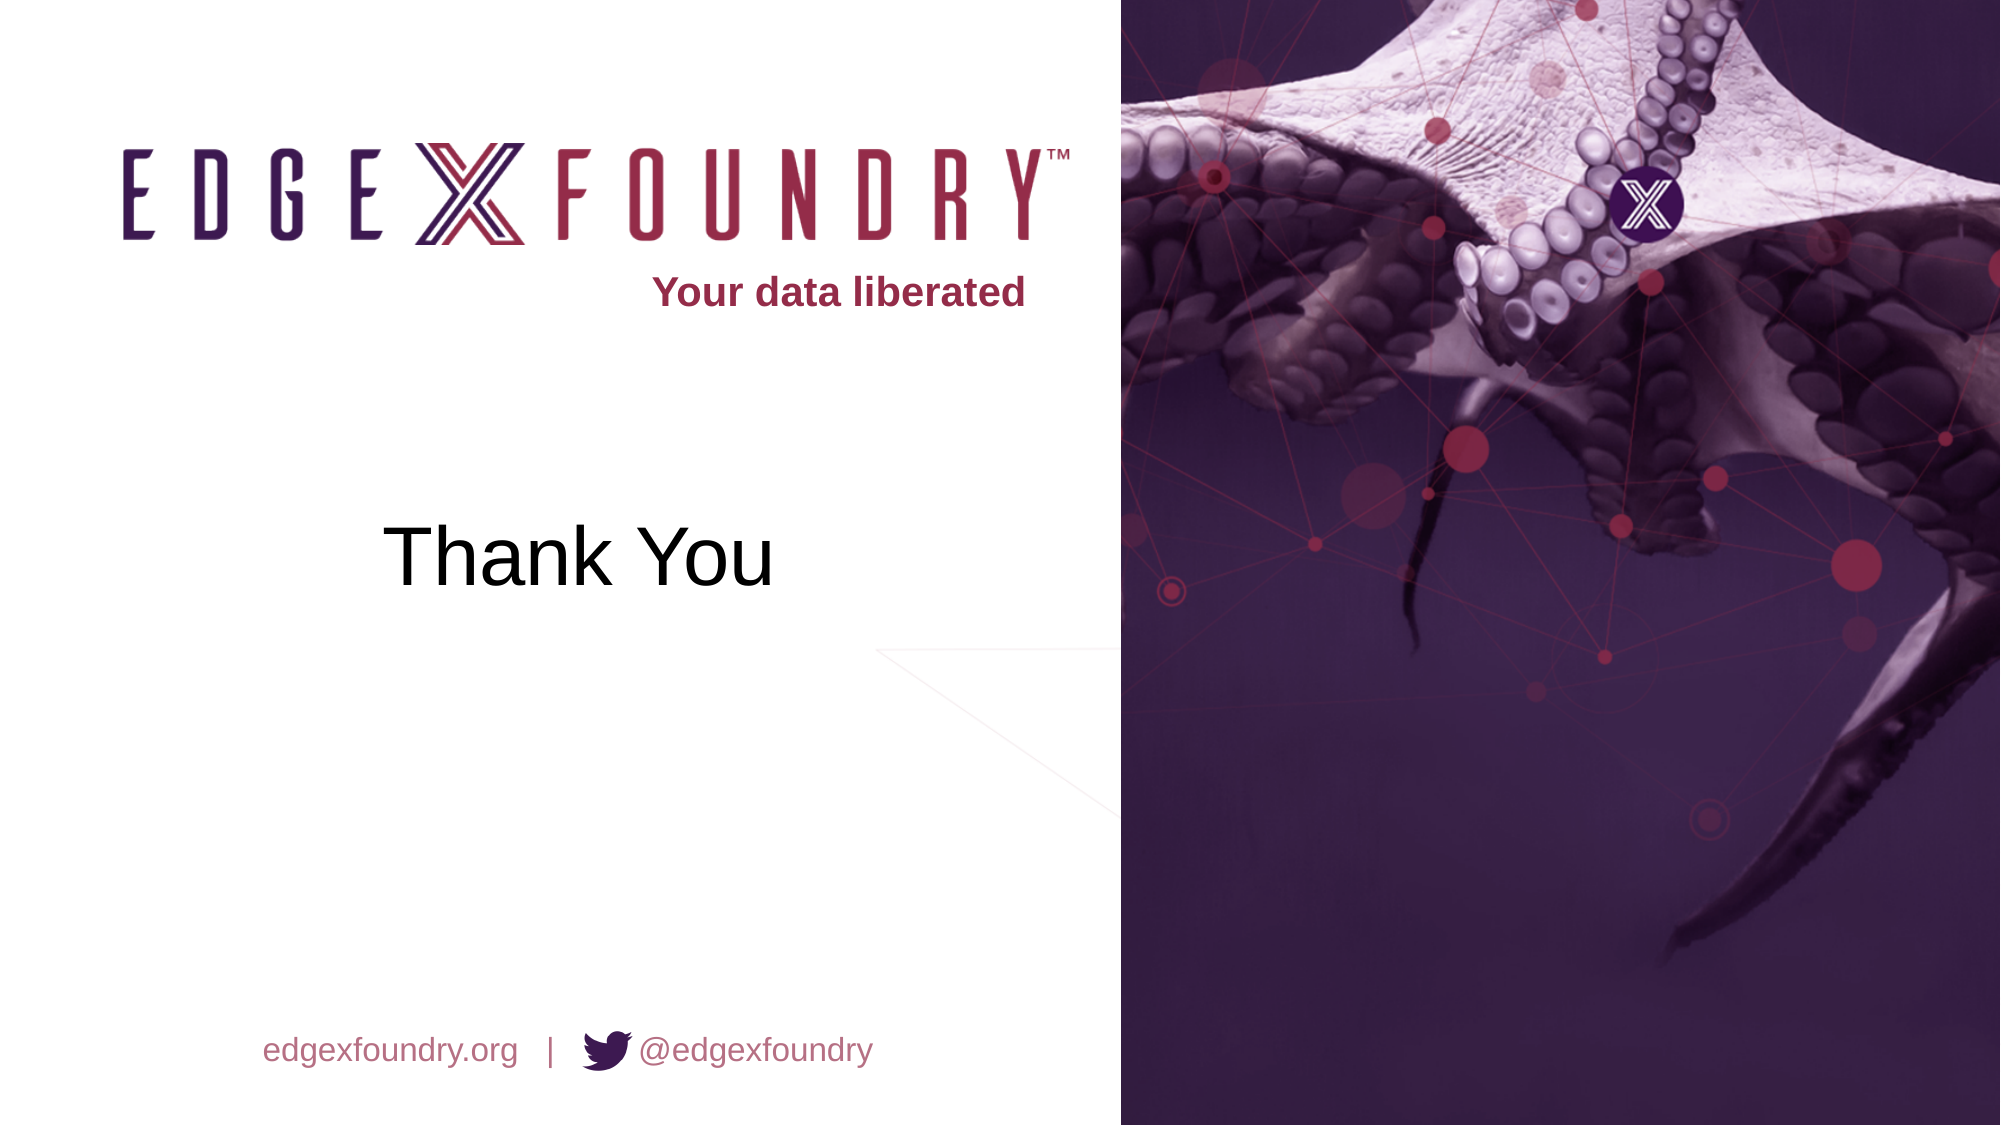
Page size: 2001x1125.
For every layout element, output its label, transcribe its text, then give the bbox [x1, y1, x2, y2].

title Thank You [116, 355, 1043, 748]
picture [0, 0, 2001, 1125]
